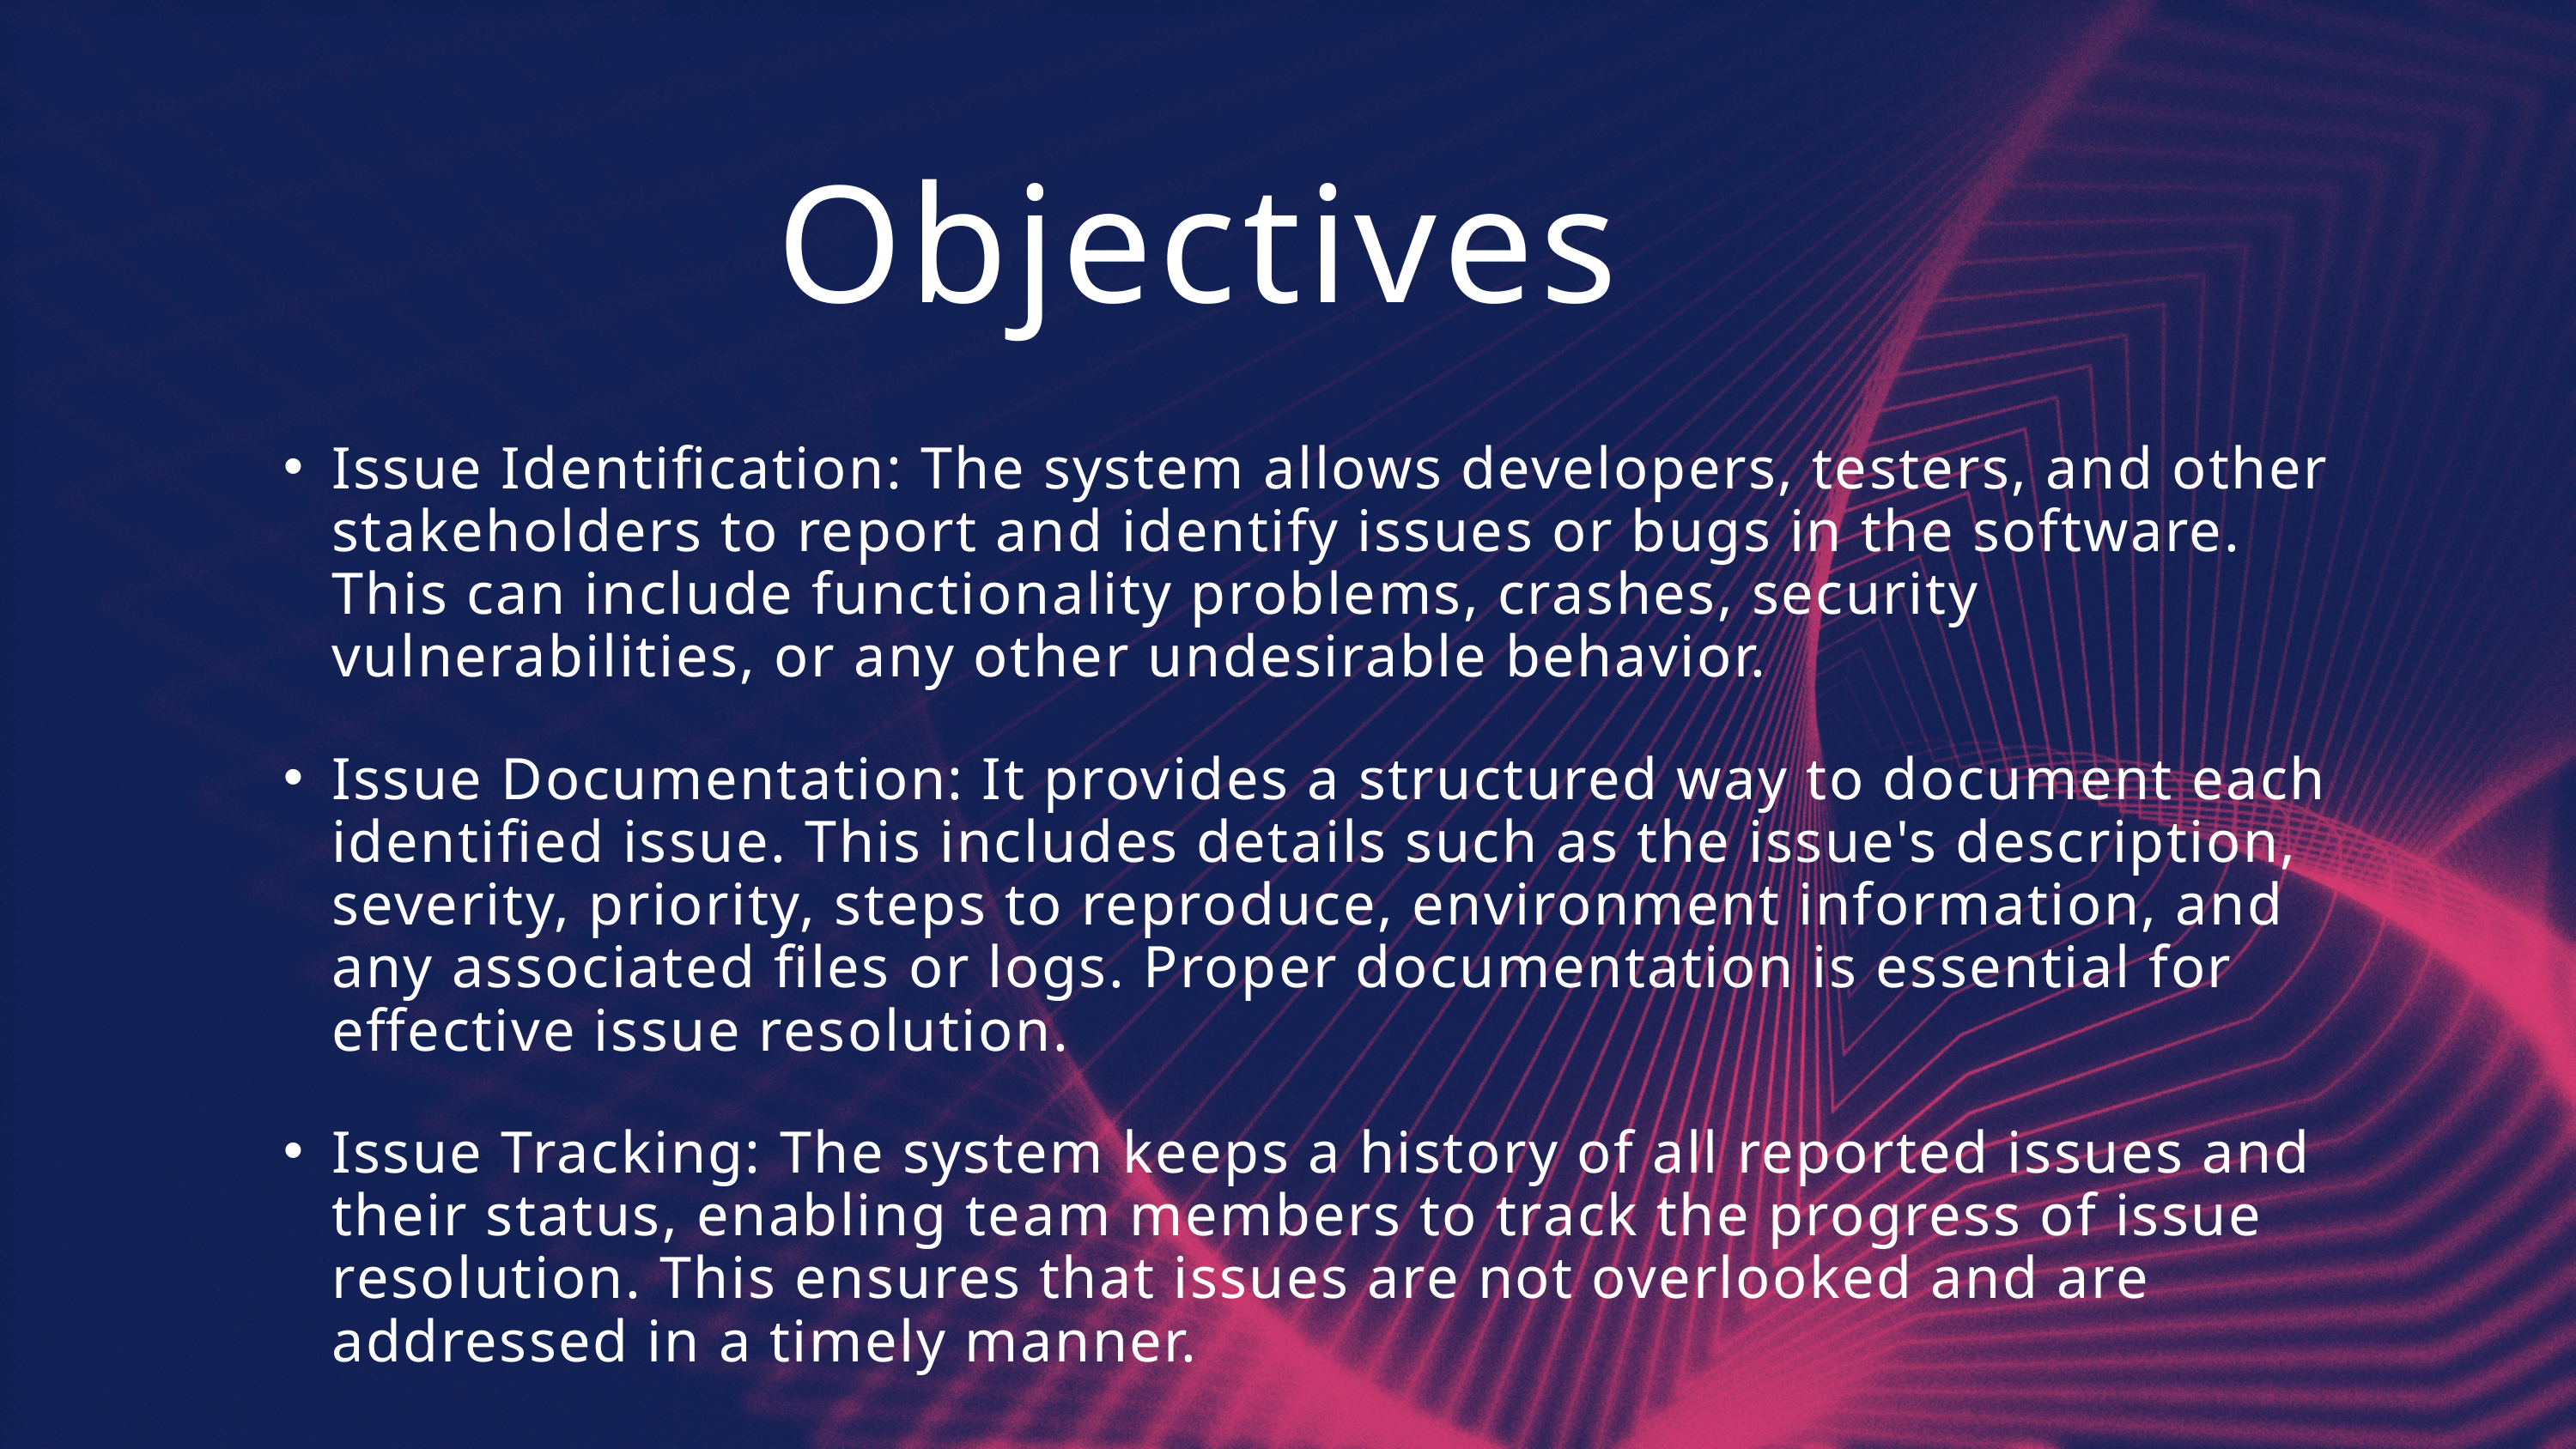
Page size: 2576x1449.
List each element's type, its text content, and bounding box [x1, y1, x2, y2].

text_box Issue Identification: The system allows developers, testers, and other stakeholders to report and identify issues or bugs in the software. This can include functionality problems, crashes, security vulnerabilities, or any other undesirable behavior. Issue Documentation: It provides a structured way to document each identified issue. This includes details such as the issue's description, severity, priority, steps to reproduce, environment information, and any associated files or logs. Proper documentation is essential for effective issue resolution. Issue Tracking: The system keeps a history of all reported issues and their status, enabling team members to track the progress of issue resolution. This ensures that issues are not overlooked and are addressed in a timely manner. [234, 437, 2338, 1373]
text_box [0, 0, 2576, 1449]
text_box Objectives [776, 156, 1800, 336]
